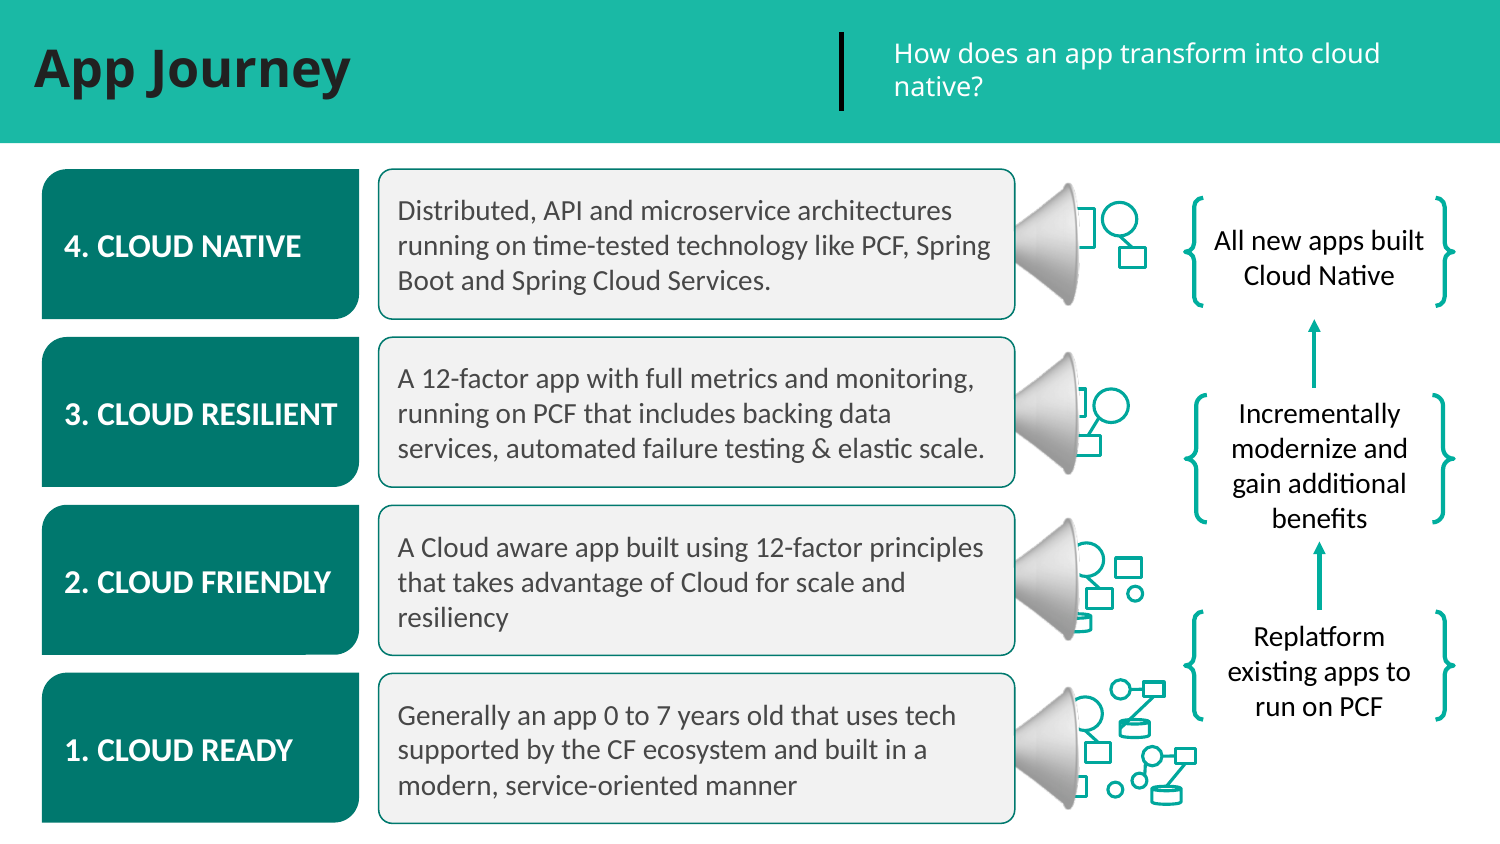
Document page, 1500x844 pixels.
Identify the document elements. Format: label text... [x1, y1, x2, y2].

text_box 3. CLOUD RESILIENT [41, 336, 360, 487]
text_box [1175, 748, 1196, 764]
text_box [1120, 723, 1150, 738]
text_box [1119, 235, 1133, 248]
text_box [1110, 679, 1130, 700]
text_box 2. CLOUD FRIENDLY [41, 504, 360, 655]
picture [977, 352, 1101, 475]
title App Journey [19, 16, 812, 118]
text_box [1106, 588, 1113, 609]
text_box [1106, 742, 1111, 763]
text_box [1131, 773, 1147, 789]
text_box 4. CLOUD NATIVE [41, 169, 360, 320]
text_box All new apps built Cloud Native [1185, 197, 1454, 306]
subtitle How does an app transform into cloud native? [878, 20, 1480, 118]
text_box Distributed, API and microservice architectures running on time-tested technology like PCF, Spring Boot and Spring Cloud Services. [378, 169, 1015, 320]
text_box Replatform existing apps to run on PCF [1185, 611, 1454, 720]
text_box Generally an app 0 to 7 years old that uses tech supported by the CF ecosystem and built in a modern, service-oriented manner [378, 673, 1015, 824]
text_box [1106, 388, 1129, 423]
text_box [1106, 202, 1137, 236]
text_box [1134, 696, 1155, 720]
text_box [1142, 746, 1162, 766]
text_box Incrementally modernize and gain additional benefits [1185, 394, 1454, 523]
text_box A 12-factor app with full metrics and monitoring, running on PCF that includes backing data services, automated failure testing & elastic scale. [378, 337, 1015, 488]
text_box A Cloud aware app built using 12-factor principles that takes advantage of Cloud for scale and resiliency [378, 505, 1015, 656]
text_box [1151, 786, 1182, 805]
picture [977, 687, 1101, 810]
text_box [1166, 763, 1186, 787]
text_box [1127, 586, 1143, 602]
text_box 1. CLOUD READY [41, 672, 360, 823]
picture [977, 518, 1101, 641]
text_box [1080, 696, 1101, 706]
text_box [1119, 247, 1146, 268]
picture [977, 183, 1101, 306]
text_box [1107, 782, 1123, 798]
text_box [1115, 558, 1142, 578]
text_box [1143, 681, 1165, 697]
